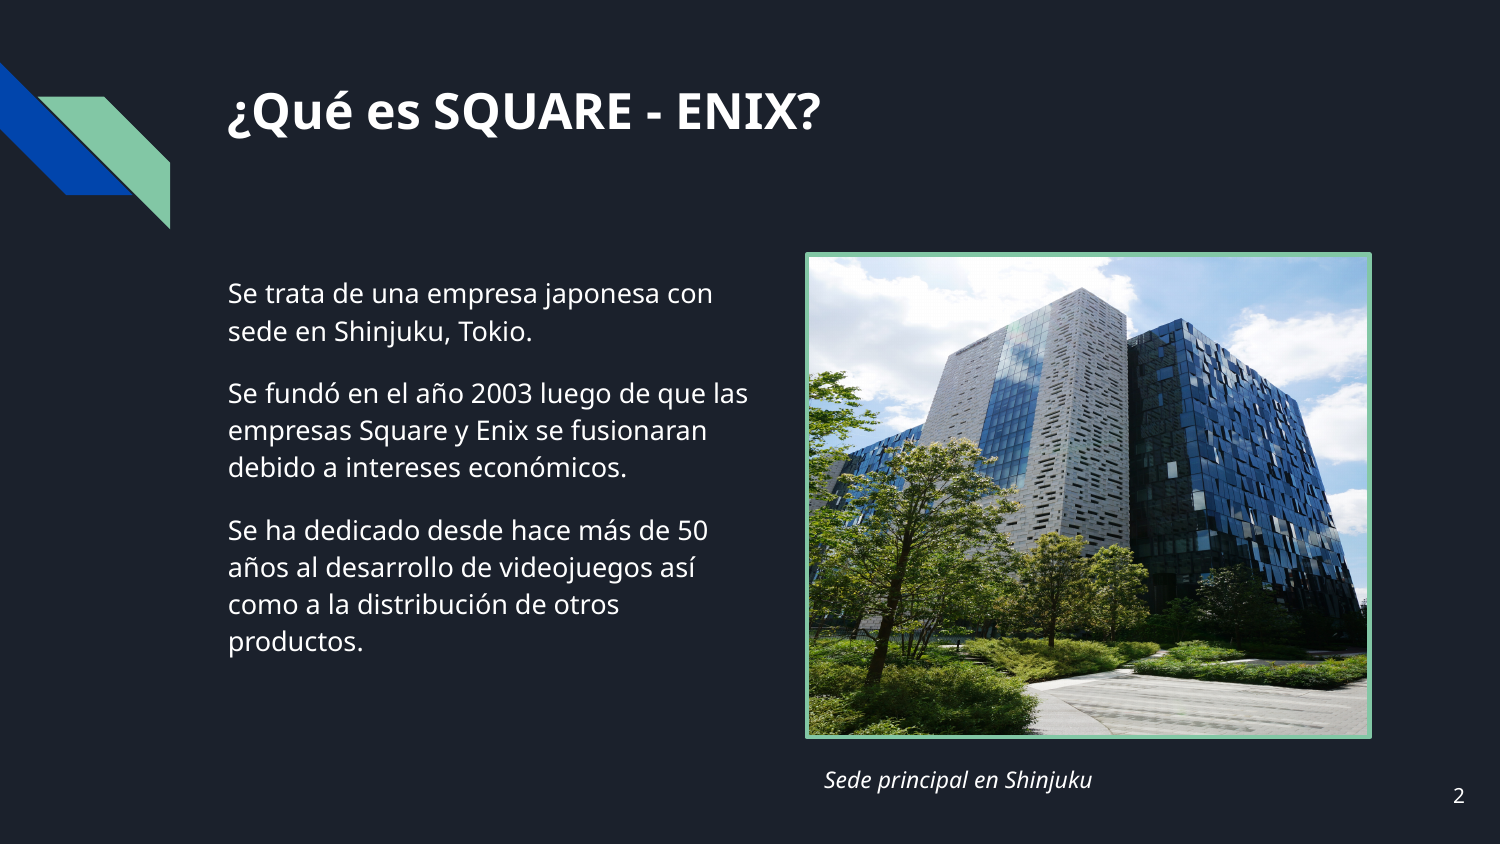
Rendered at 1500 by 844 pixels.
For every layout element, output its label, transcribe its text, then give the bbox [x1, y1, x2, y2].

text_box Sede principal en Shinjuku [809, 752, 1470, 808]
list Se trata de una empresa japonesa con sede en Shinjuku, Tokio. Se fundó en el año 2003 luego de que las empresas Square y Enix se fusionaran debido a intereses económicos. Se ha dedicado desde hace más de 50 años al desarrollo de videojuegos así como a la distribución de otros productos. [212, 257, 772, 735]
picture [808, 256, 1368, 735]
title ¿Qué es SQUARE - ENIX? [212, 64, 1368, 215]
slide_number ‹#› [1389, 764, 1480, 830]
